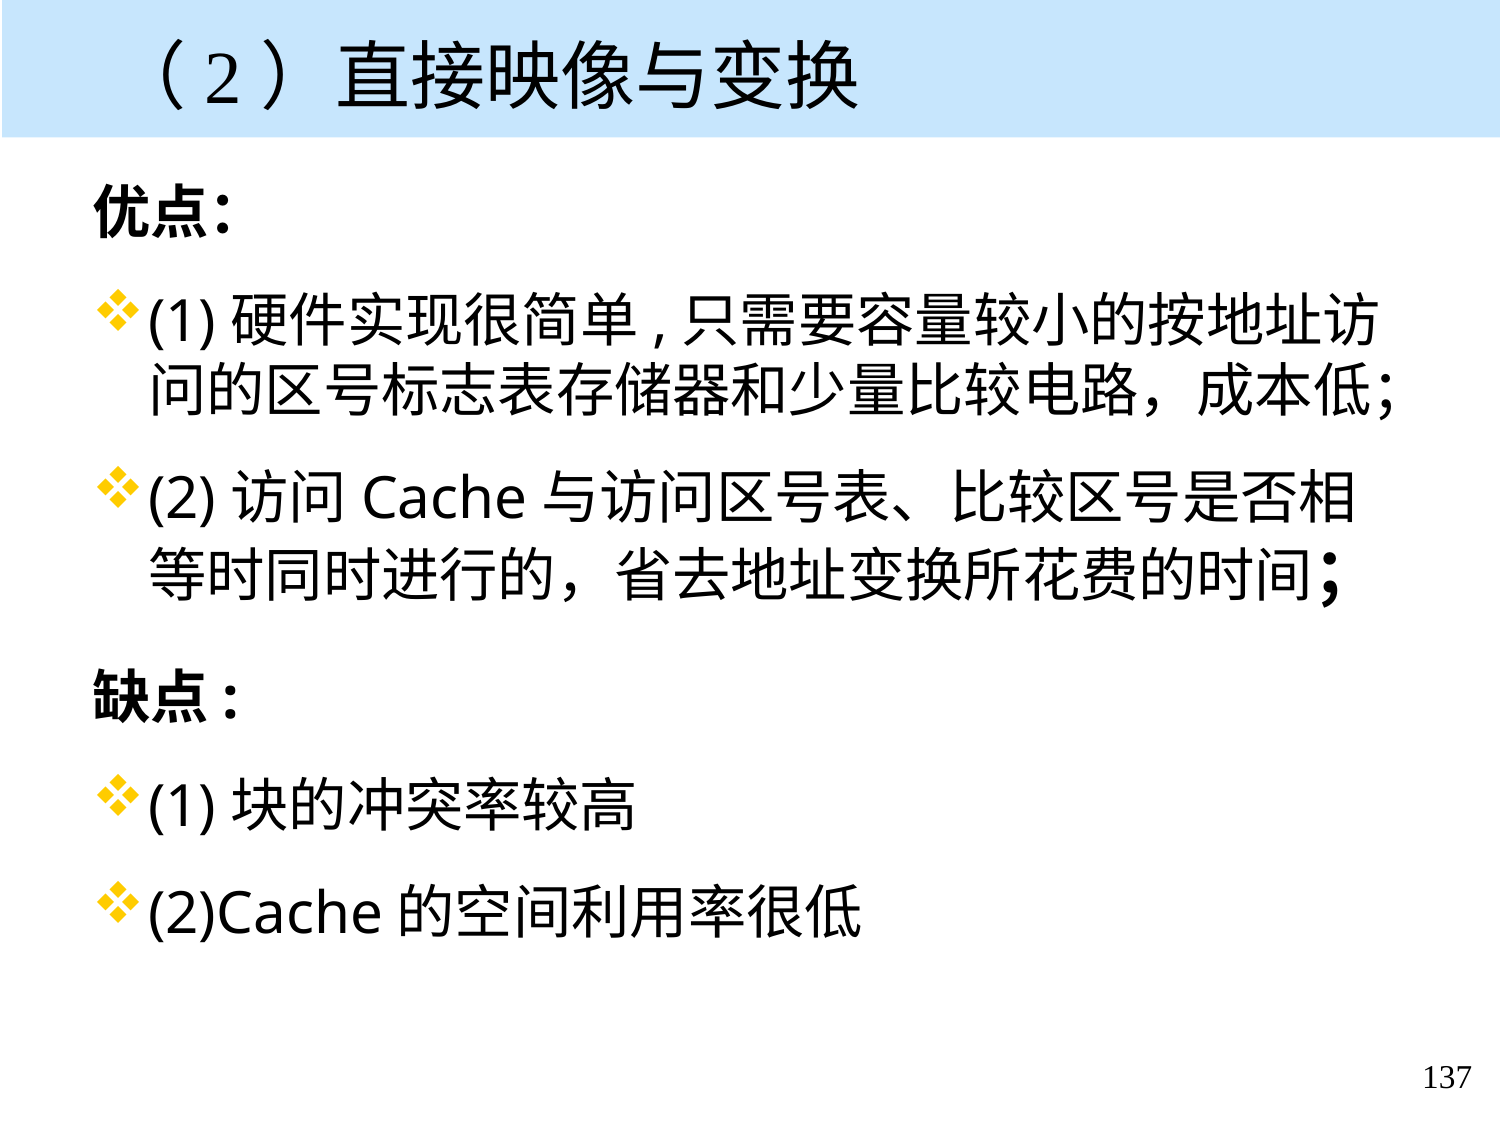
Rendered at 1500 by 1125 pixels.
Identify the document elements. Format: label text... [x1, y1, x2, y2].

title （2）直接映像与变换 [96, 23, 1385, 124]
list 优点： (1)硬件实现很简单,只需要容量较小的按地址访问的区号标志表存储器和少量比较电路，成本低； (2)访问Cache与访问区号表、比较区号是否相等时同时进行的，省去地址变换所花费的时间； 缺点: (1)块的冲突率较高 (2)Cache的空间利用率很低 [76, 167, 1428, 981]
